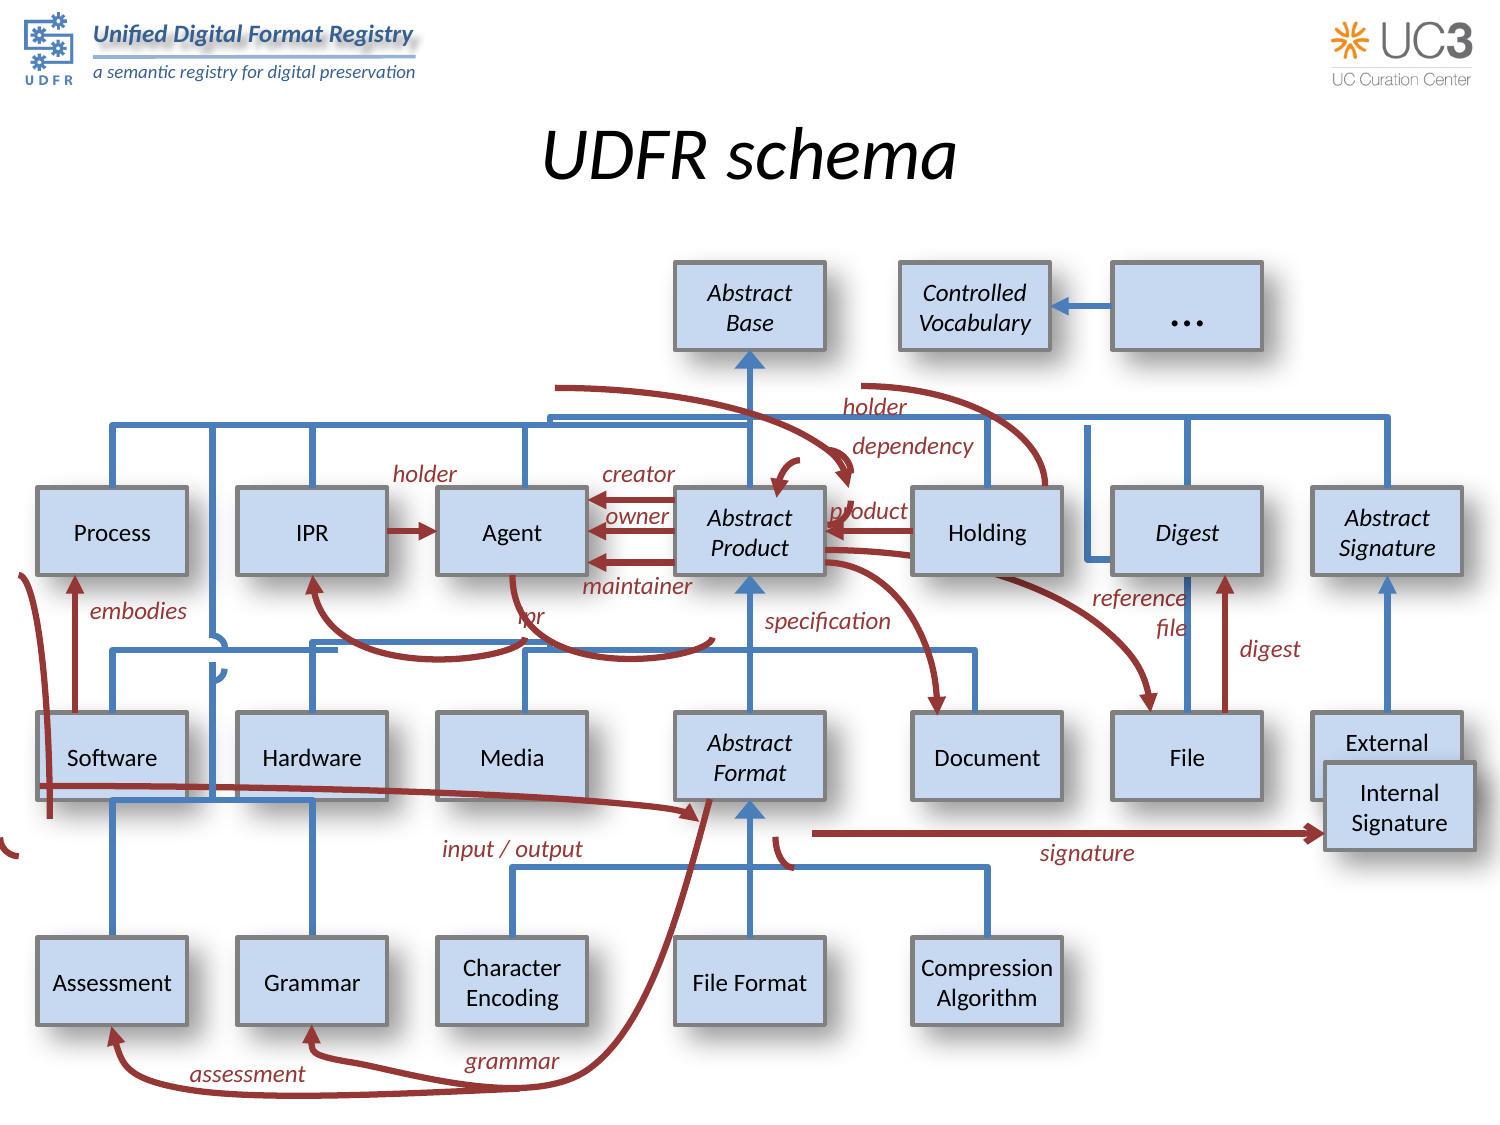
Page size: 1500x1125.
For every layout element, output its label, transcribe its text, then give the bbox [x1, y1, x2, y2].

text_box Process [35, 485, 107, 573]
text_box External Signature [1391, 710, 1464, 755]
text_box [111, 1025, 520, 1101]
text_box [305, 798, 711, 1113]
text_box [261, 382, 1046, 589]
text_box Abstract Base [673, 260, 827, 352]
text_box Compression Algorithm [910, 946, 1064, 1027]
picture [24, 12, 132, 88]
text_box Abstract Signature [1391, 485, 1464, 577]
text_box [1224, 574, 1326, 713]
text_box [0, 574, 300, 1063]
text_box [775, 805, 1326, 876]
text_box File Format [715, 947, 827, 1027]
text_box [112, 424, 1388, 938]
text_box Internal Signature [1391, 760, 1477, 852]
title UDFR schema [75, 87, 1425, 213]
text_box Controlled Vocabulary [898, 260, 1052, 352]
picture [1325, 16, 1477, 90]
text_box … [1110, 260, 1264, 352]
